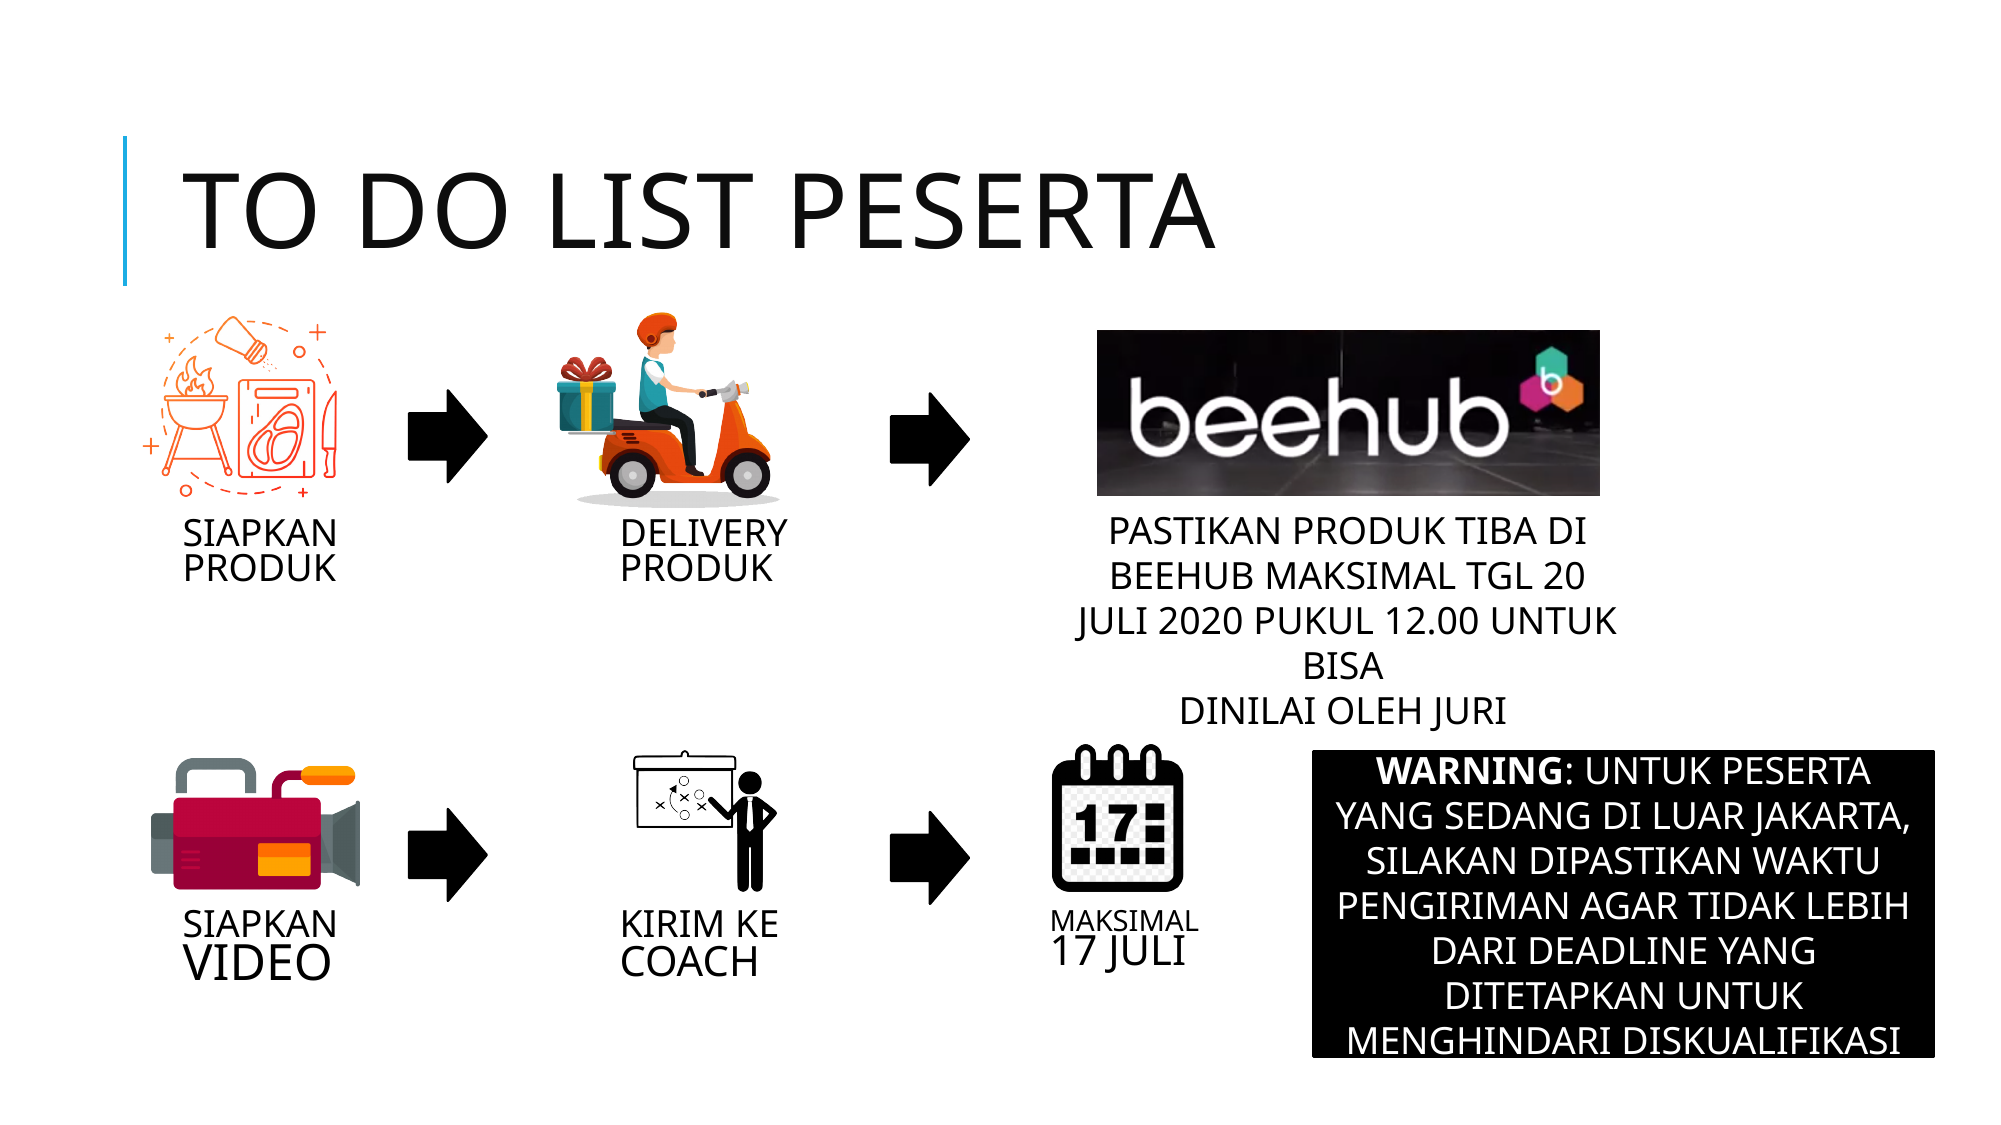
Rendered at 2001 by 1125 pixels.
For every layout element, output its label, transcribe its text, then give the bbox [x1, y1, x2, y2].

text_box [604, 501, 806, 598]
text_box [407, 389, 488, 484]
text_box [167, 892, 369, 1000]
title TO DO LIST PESERTA [168, 96, 1763, 342]
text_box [167, 527, 369, 598]
text_box PASTIKAN PRODUK TIBA DI BEEHUB MAKSIMAL TGL 20 JULI 2020 PUKUL 12.00 UNTUK BISA DINILAI OLEH JURI [1054, 499, 1641, 740]
picture [531, 273, 806, 547]
picture [151, 757, 360, 892]
picture [632, 750, 777, 892]
picture [74, 300, 401, 520]
text_box [889, 810, 970, 905]
picture [1097, 330, 1601, 497]
text_box [407, 807, 488, 902]
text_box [604, 892, 806, 994]
text_box WARNING: UNTUK PESERTA YANG SEDANG DI LUAR JAKARTA, SILAKAN DIPASTIKAN WAKTU PENGIRIMAN AGAR TIDAK LEBIH DARI DEADLINE YANG DITETAPKAN UNTUK MENGHINDARI DISKUALIFIKASI [1312, 750, 1935, 1058]
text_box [976, 744, 1258, 983]
text_box [889, 392, 970, 487]
